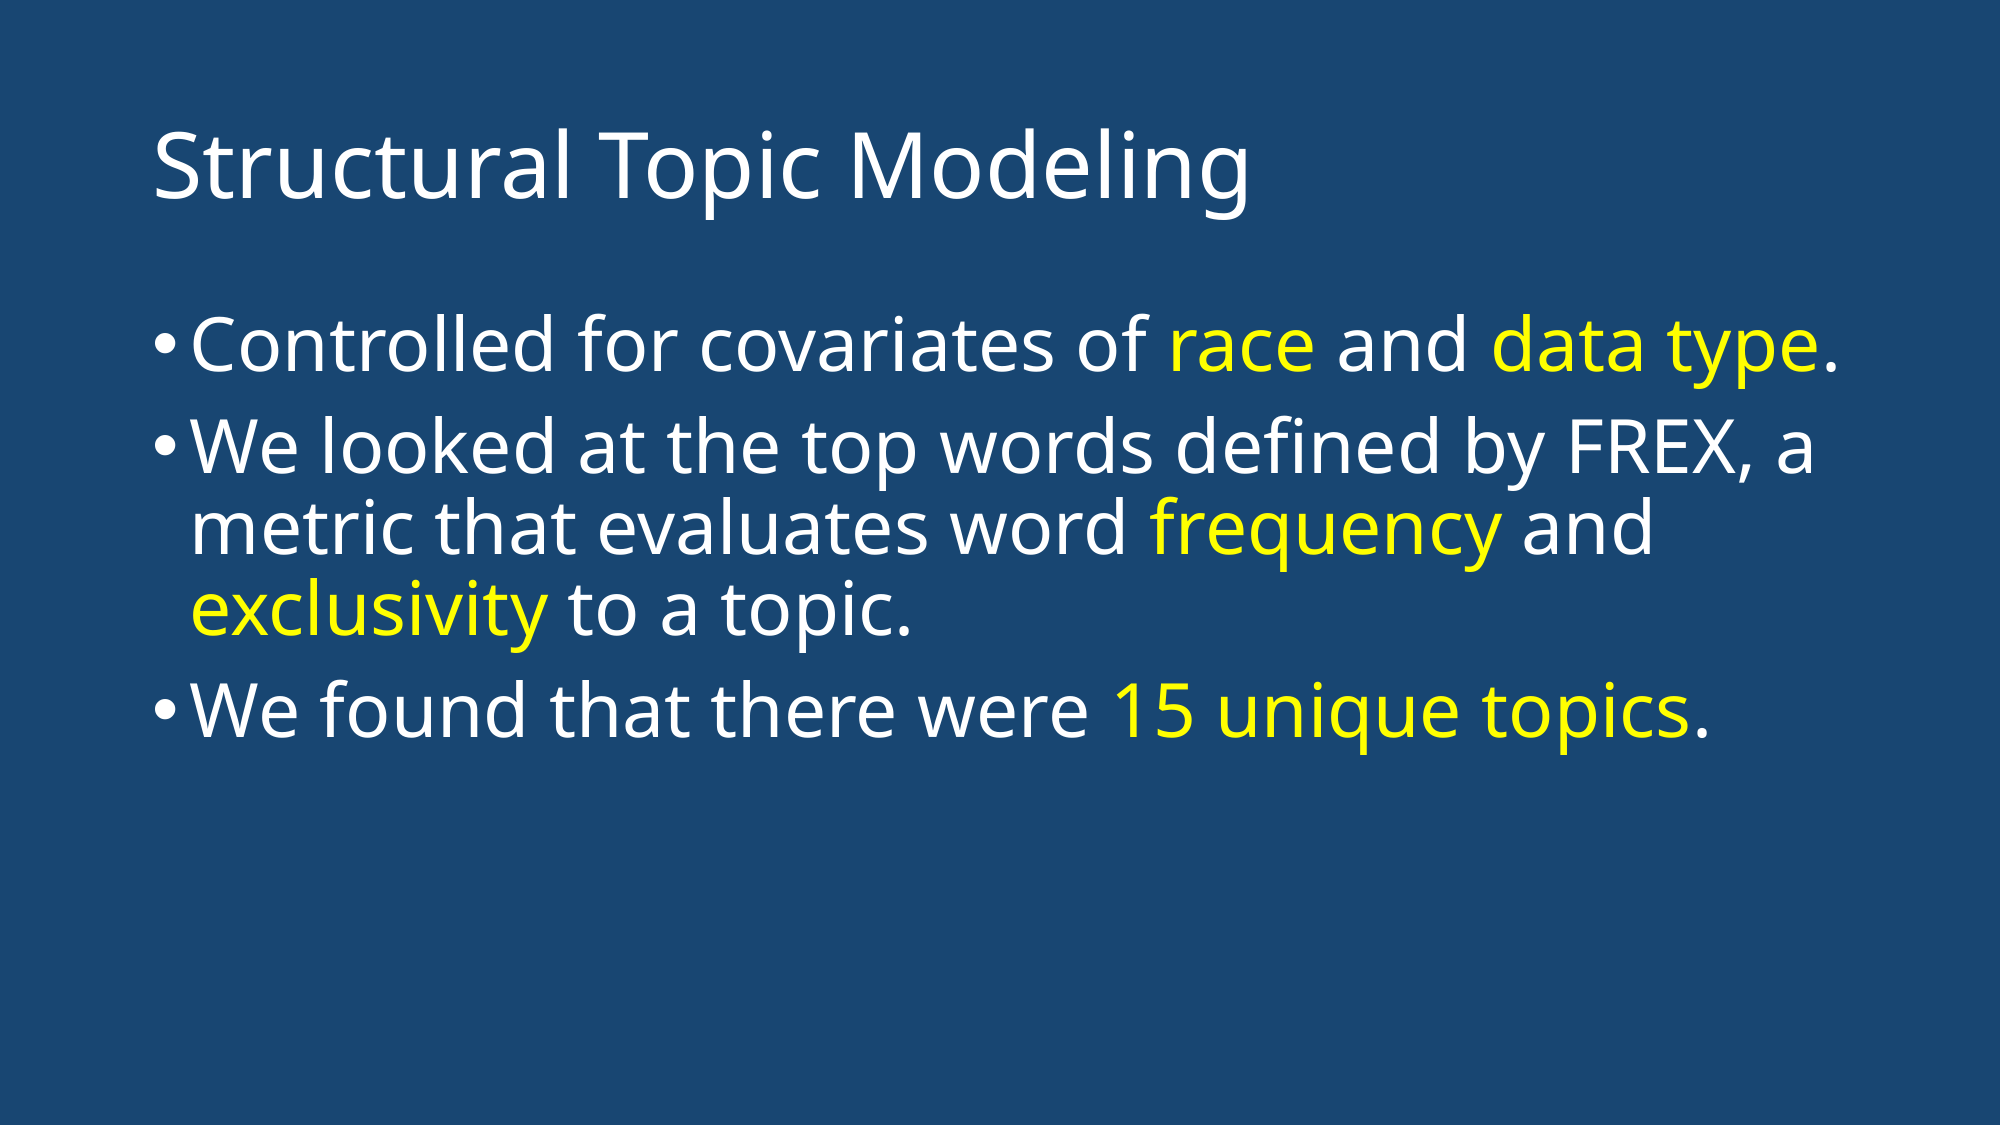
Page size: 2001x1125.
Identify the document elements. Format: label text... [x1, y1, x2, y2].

title Structural Topic Modeling [137, 59, 1863, 278]
list Controlled for covariates of race and data type. We looked at the top words defined by FREX, a metric that evaluates word frequency and exclusivity to a topic. We found that there were 15 unique topics. [137, 299, 1863, 1014]
